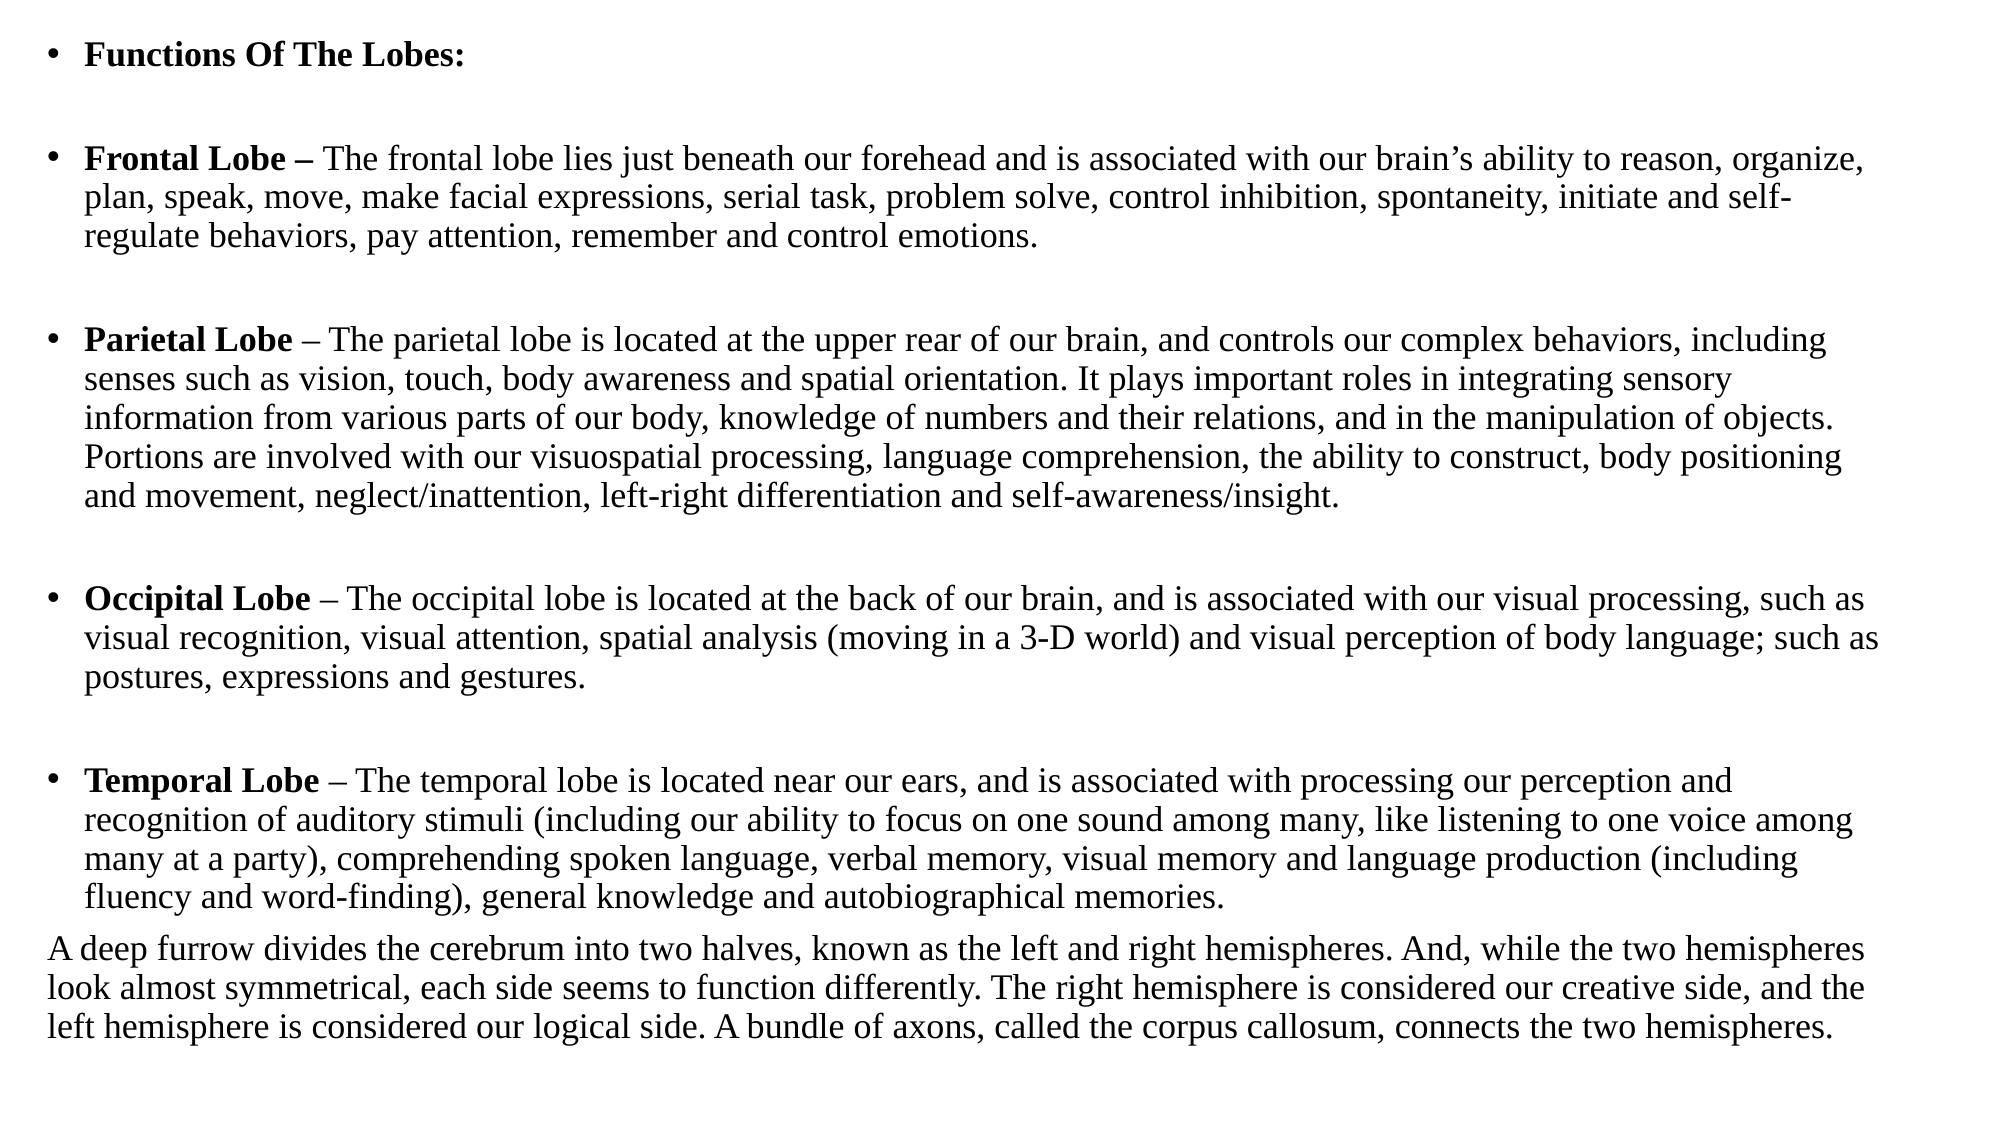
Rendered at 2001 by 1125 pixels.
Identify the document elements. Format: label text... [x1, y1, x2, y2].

list Functions Of The Lobes: Frontal Lobe – The frontal lobe lies just beneath our forehead and is associated with our brain’s ability to reason, organize, plan, speak, move, make facial expressions, serial task, problem solve, control inhibition, spontaneity, initiate and self-regulate behaviors, pay attention, remember and control emotions. Parietal Lobe – The parietal lobe is located at the upper rear of our brain, and controls our complex behaviors, including senses such as vision, touch, body awareness and spatial orientation. It plays important roles in integrating sensory information from various parts of our body, knowledge of numbers and their relations, and in the manipulation of objects. Portions are involved with our visuospatial processing, language comprehension, the ability to construct, body positioning and movement, neglect/inattention, left-right differentiation and self-awareness/insight. Occipital Lobe – The occipital lobe is located at the back of our brain, and is associated with our visual processing, such as visual recognition, visual attention, spatial analysis (moving in a 3-D world) and visual perception of body language; such as postures, expressions and gestures. Temporal Lobe – The temporal lobe is located near our ears, and is associated with processing our perception and recognition of auditory stimuli (including our ability to focus on one sound among many, like listening to one voice among many at a party), comprehending spoken language, verbal memory, visual memory and language production (including fluency and word-finding), general knowledge and autobiographical memories. A deep furrow divides the cerebrum into two halves, known as the left and right hemispheres. And, while the two hemispheres look almost symmetrical, each side seems to function differently. The right hemisphere is considered our creative side, and the left hemisphere is considered our logical side. A bundle of axons, called the corpus callosum, connects the two hemispheres. [32, 27, 1904, 1103]
